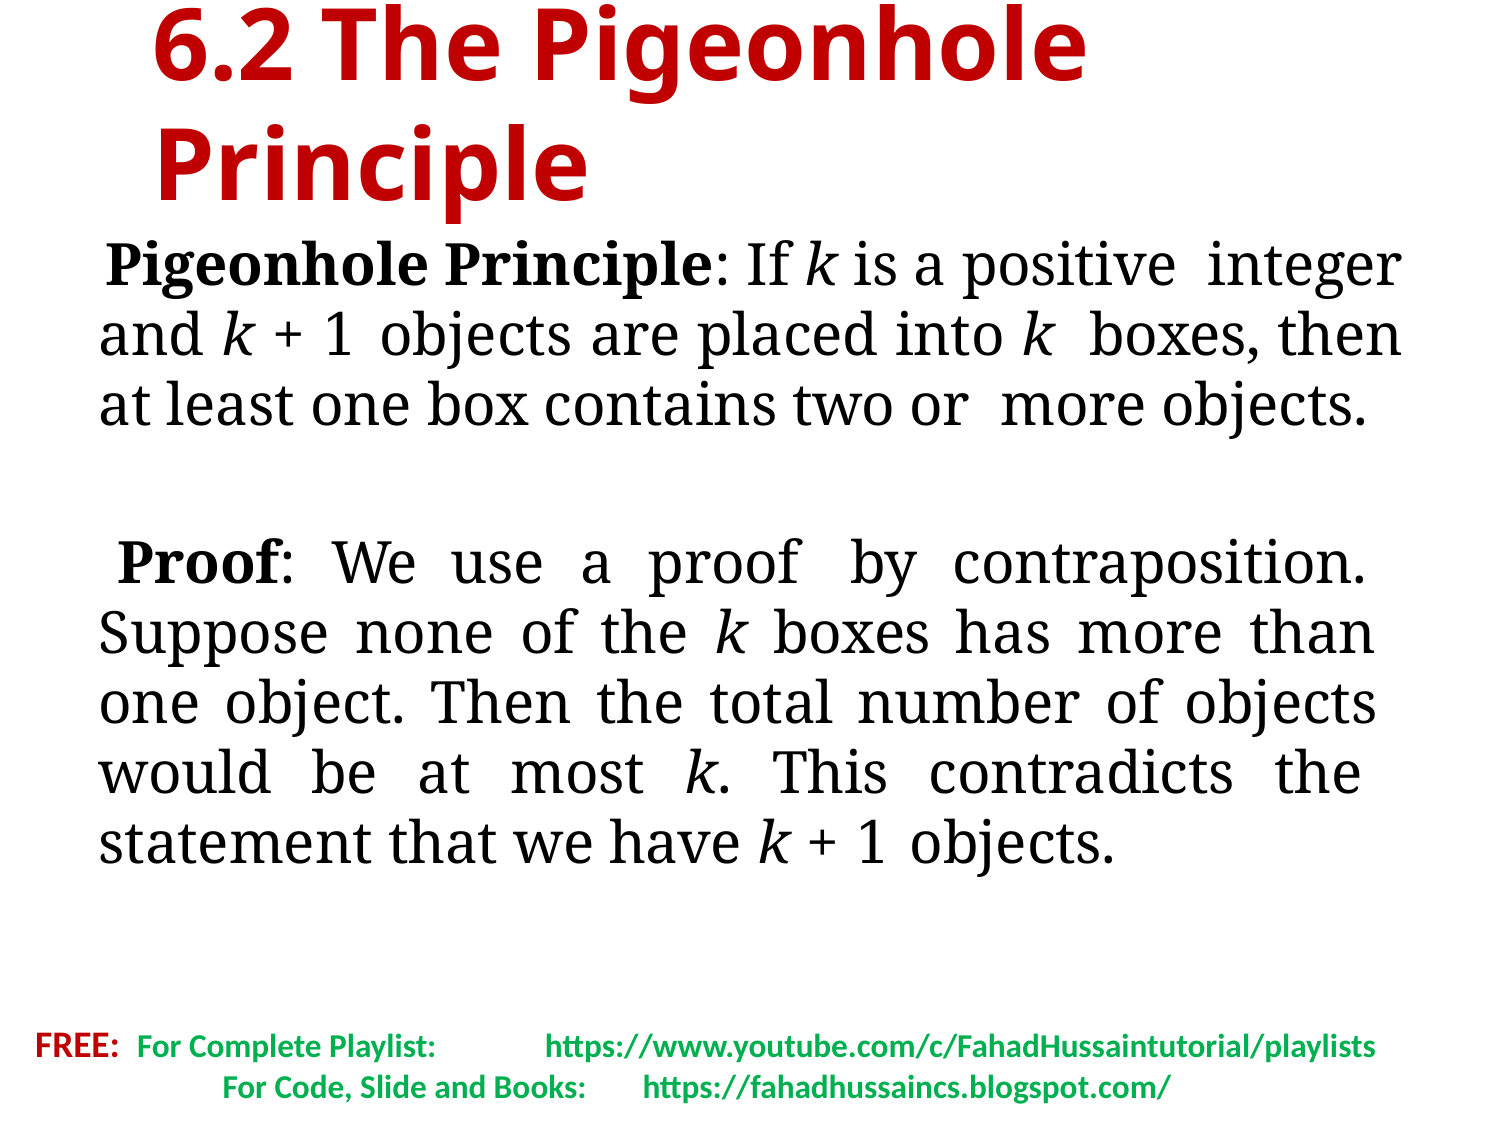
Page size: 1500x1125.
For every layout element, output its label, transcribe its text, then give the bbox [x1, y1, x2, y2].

text_box FREE: For Complete Playlist: https://www.youtube.com/c/FahadHussaintutorial/playlists For Code, Slide and Books: https://fahadhussaincs.blogspot.com/ [20, 1012, 1480, 1113]
text_box Pigeonhole Principle: If k is a positive integer and k + 1 objects are placed into k boxes, then at least one box contains two or more objects. Proof: We use a proof by contraposition. Suppose none of the k boxes has more than one object. Then the total number of objects would be at most k. This contradicts the statement that we have k + 1 objects. [96, 224, 1404, 875]
title 6.2 The Pigeonhole Principle [150, 0, 1303, 221]
